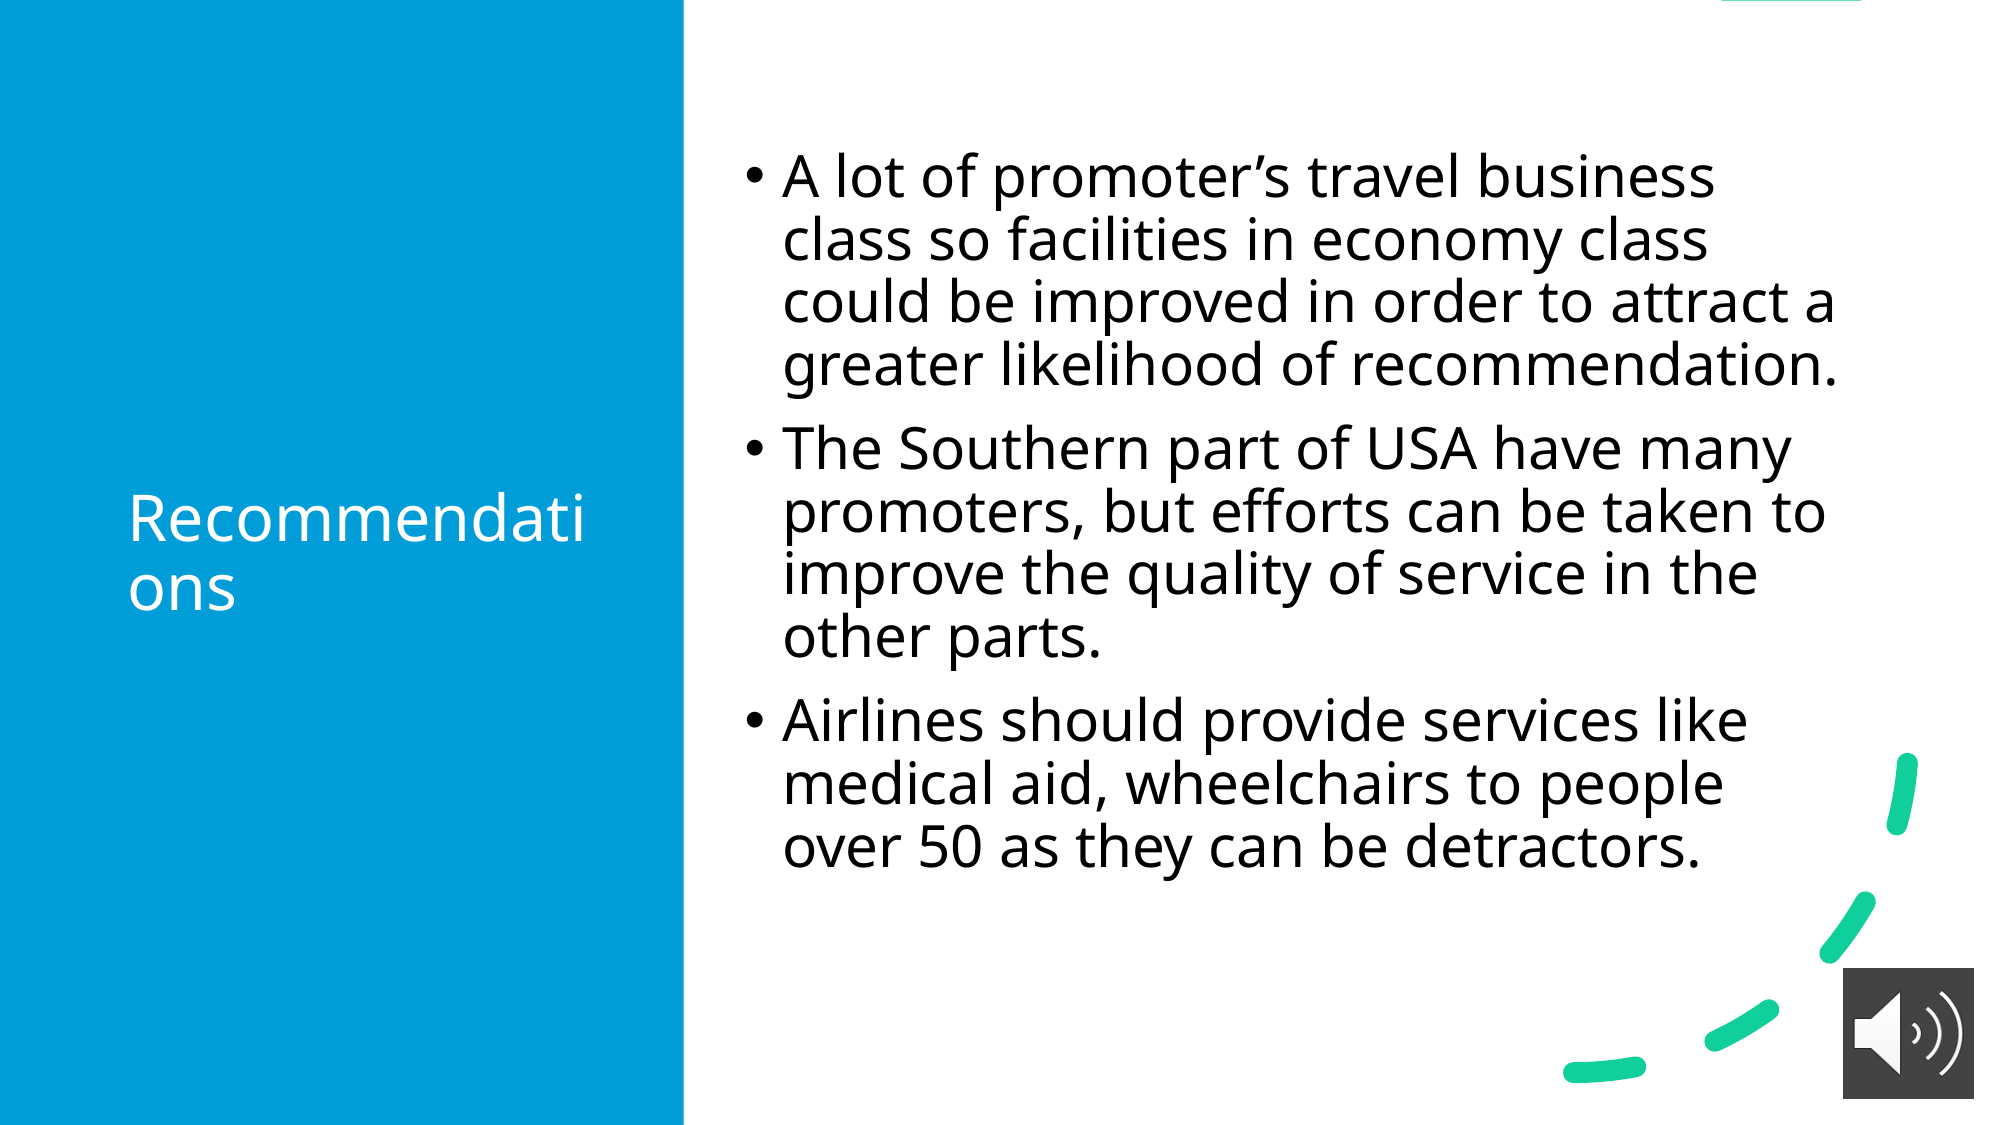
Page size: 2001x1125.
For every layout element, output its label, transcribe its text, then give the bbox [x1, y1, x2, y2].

text_box [1572, 737, 1909, 1074]
picture [1841, 966, 1975, 1100]
text_box [685, 0, 2000, 1125]
title Recommendations [112, 97, 638, 1014]
text_box [0, 0, 685, 1125]
list A lot of promoter’s travel business class so facilities in economy class could be improved in order to attract a greater likelihood of recommendation. The Southern part of USA have many promoters, but efforts can be taken to improve the quality of service in the other parts. Airlines should provide services like medical aid, wheelchairs to people over 50 as they can be detractors. [729, 97, 1863, 1014]
